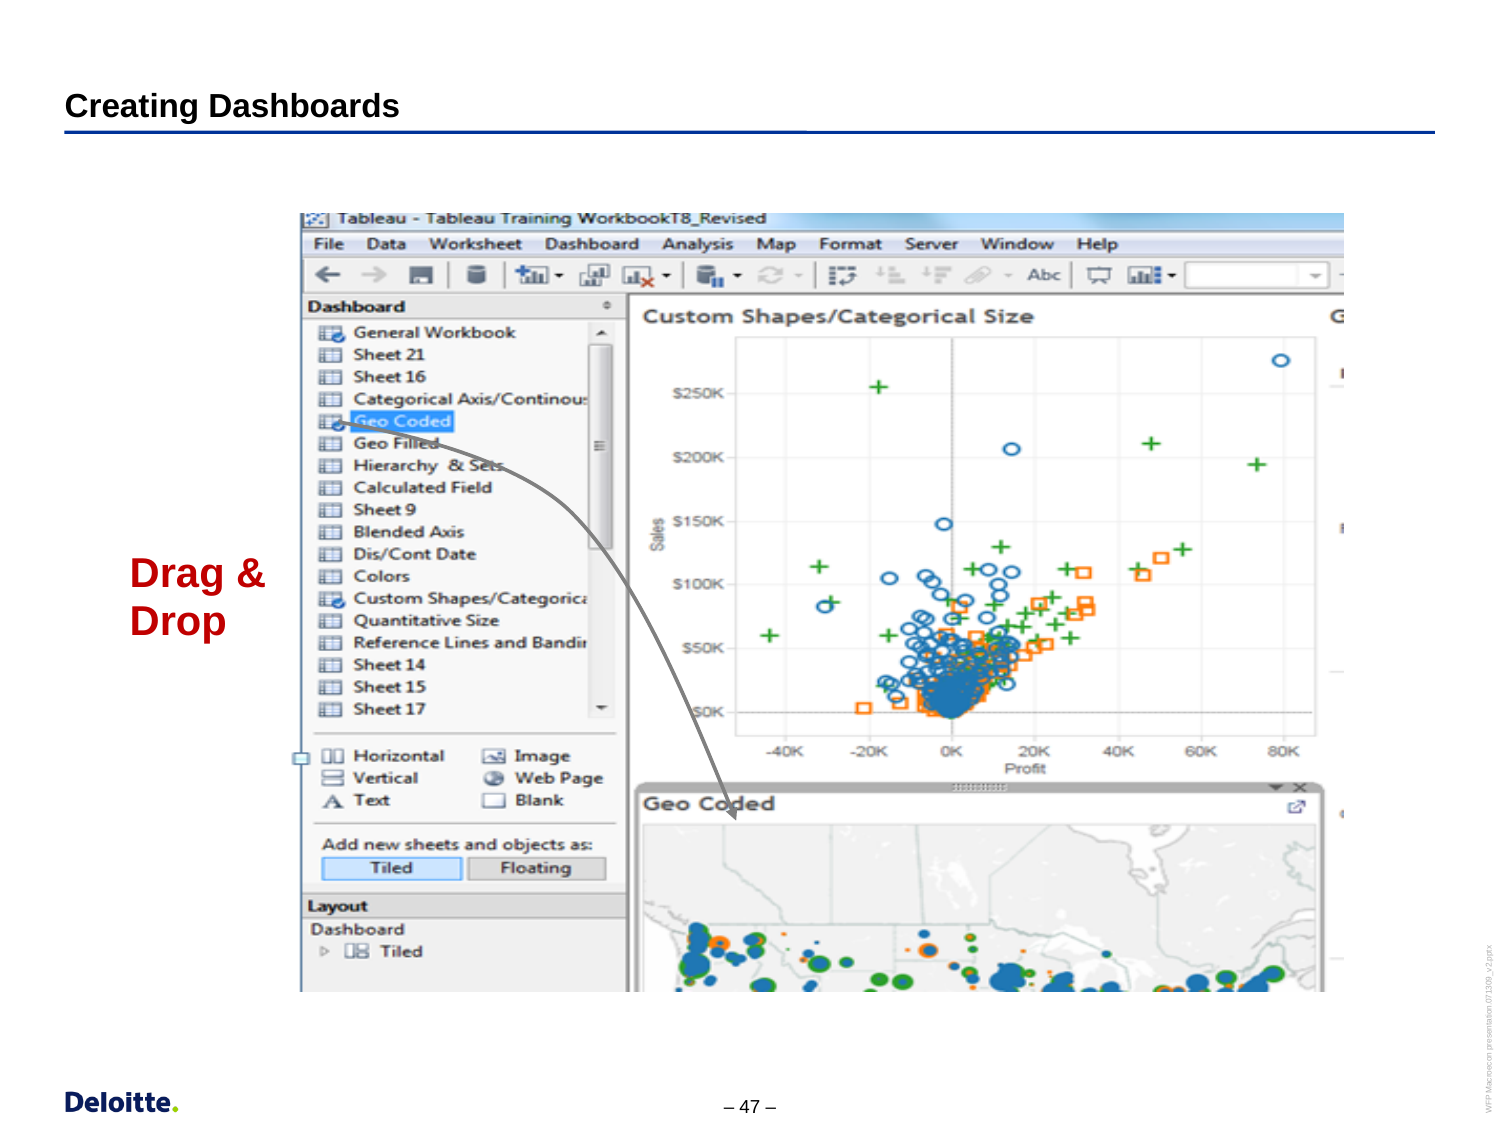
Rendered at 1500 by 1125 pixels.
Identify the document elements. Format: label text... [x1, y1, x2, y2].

title Creating Dashboards [64, 84, 1434, 125]
list Drag & Drop [129, 549, 244, 750]
picture [64, 1090, 179, 1113]
picture [285, 212, 1344, 992]
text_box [249, 228, 280, 897]
